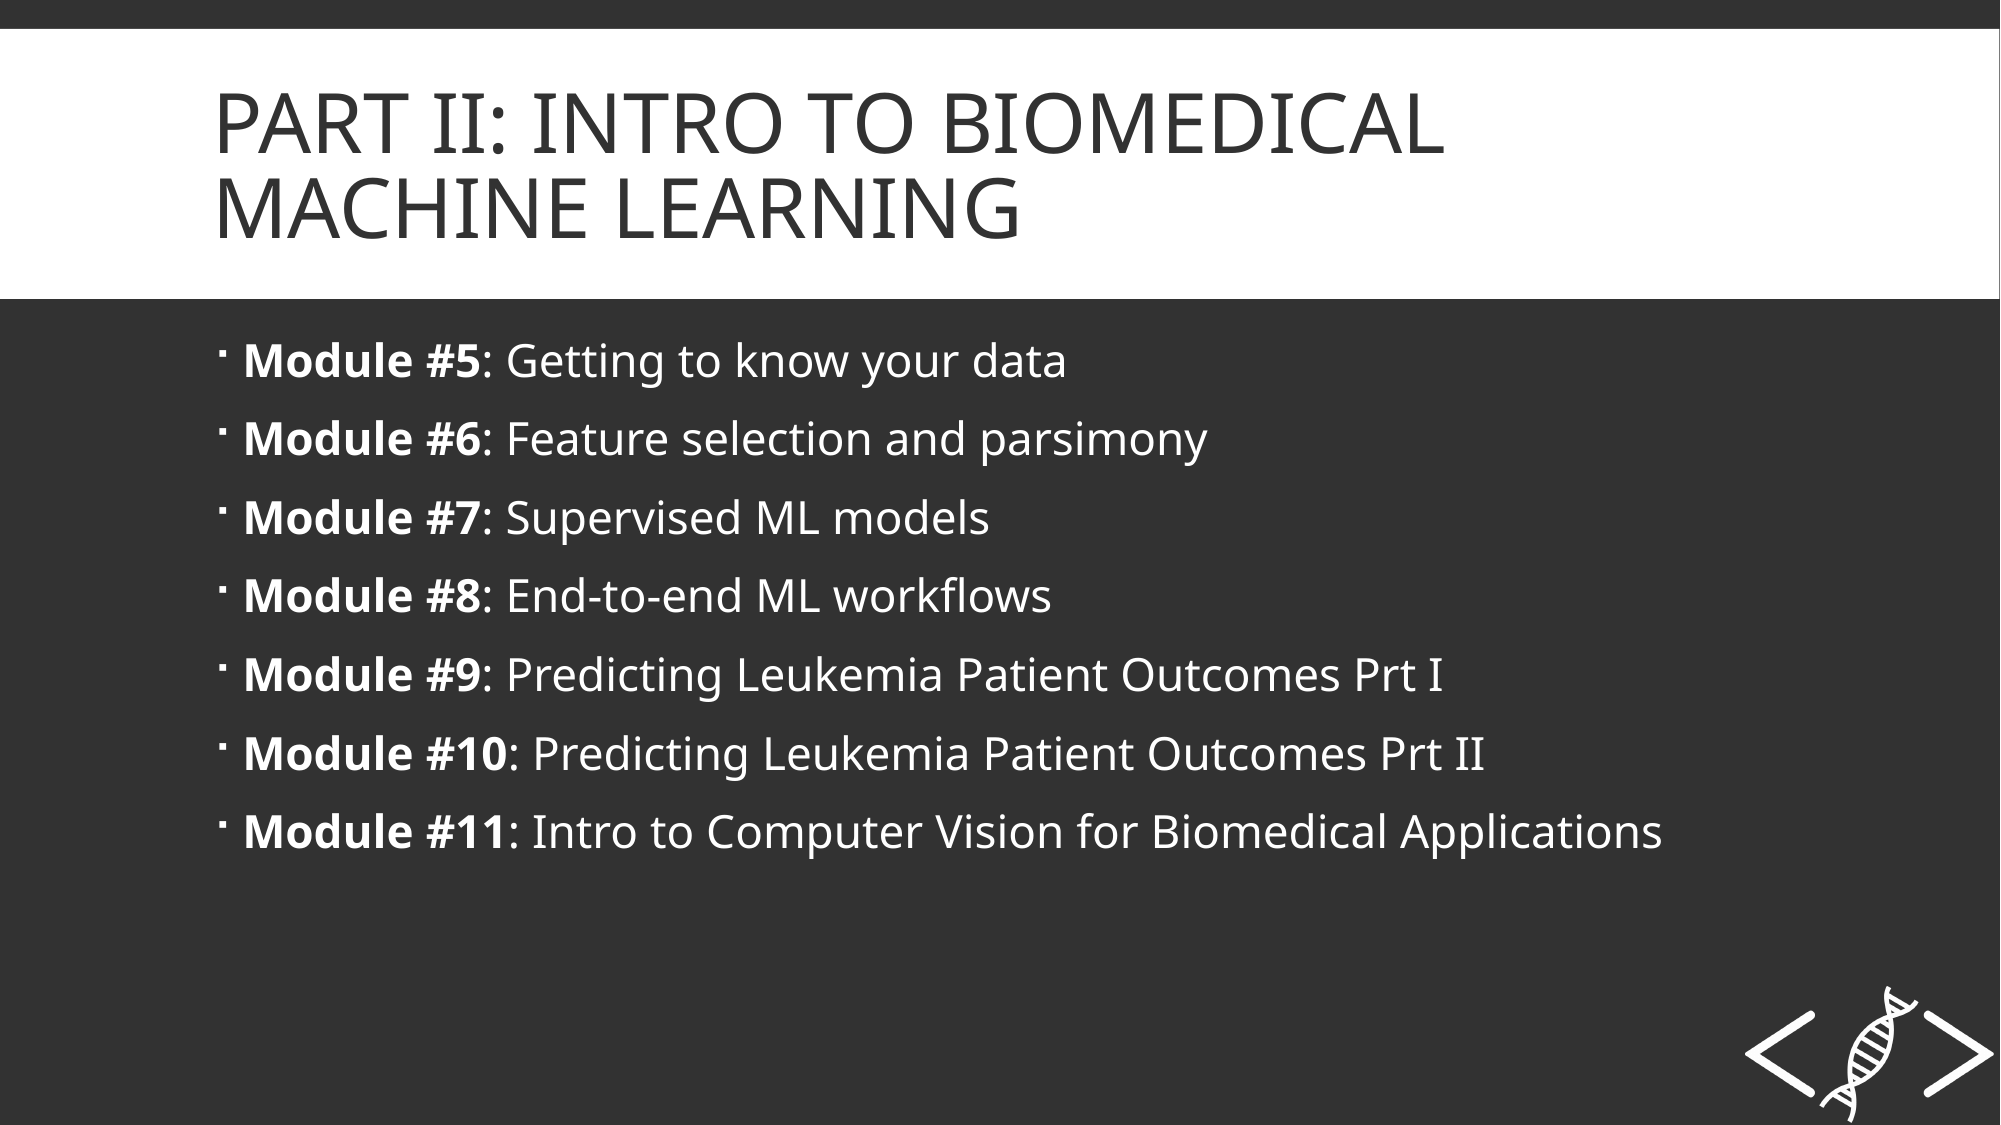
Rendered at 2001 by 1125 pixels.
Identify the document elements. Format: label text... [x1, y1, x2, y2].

list Module #5: Getting to know your data Module #6: Feature selection and parsimony Module #7: Supervised ML models Module #8: End-to-end ML workflows Module #9: Predicting Leukemia Patient Outcomes Prt I Module #10: Predicting Leukemia Patient Outcomes Prt II Module #11: Intro to Computer Vision for Biomedical Applications [197, 329, 1803, 1020]
title Part II: Intro to Biomedical Machine Learning [197, 46, 1803, 295]
picture [1739, 923, 2000, 1125]
